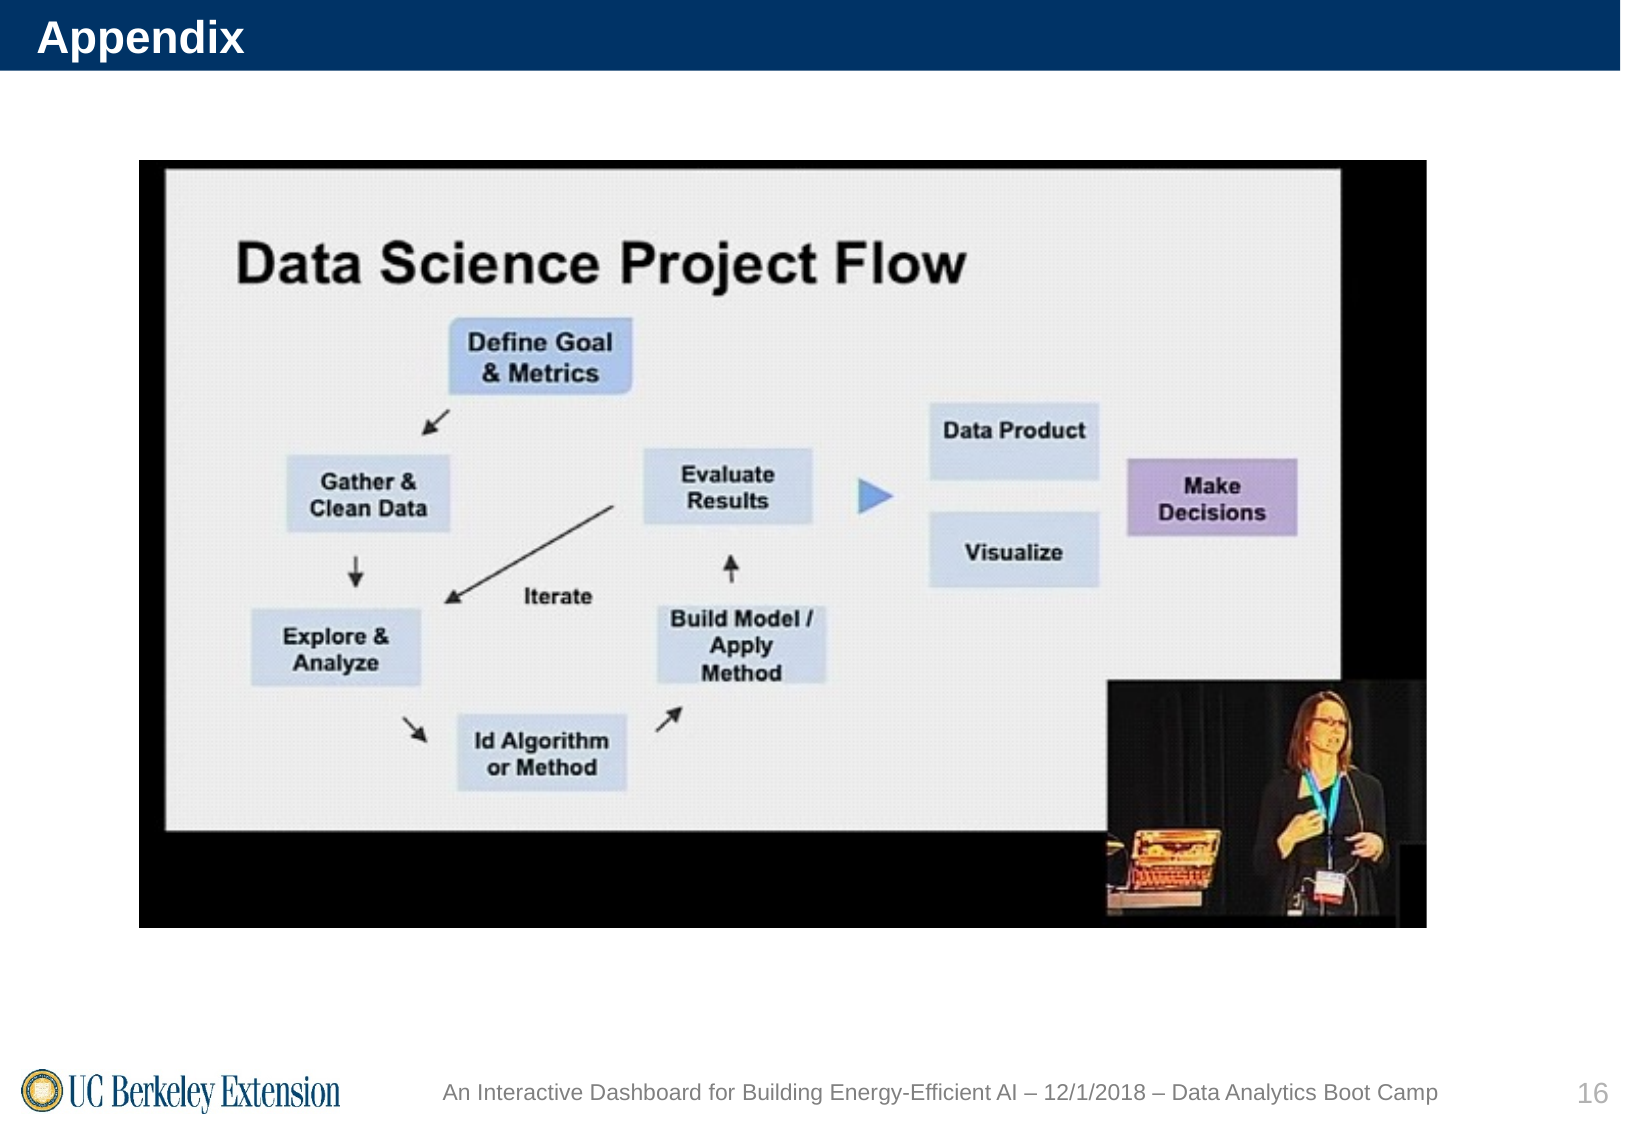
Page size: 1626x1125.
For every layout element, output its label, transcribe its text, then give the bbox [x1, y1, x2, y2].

text_box Appendix [0, 0, 1621, 71]
picture [138, 160, 1427, 928]
picture [21, 1069, 340, 1114]
